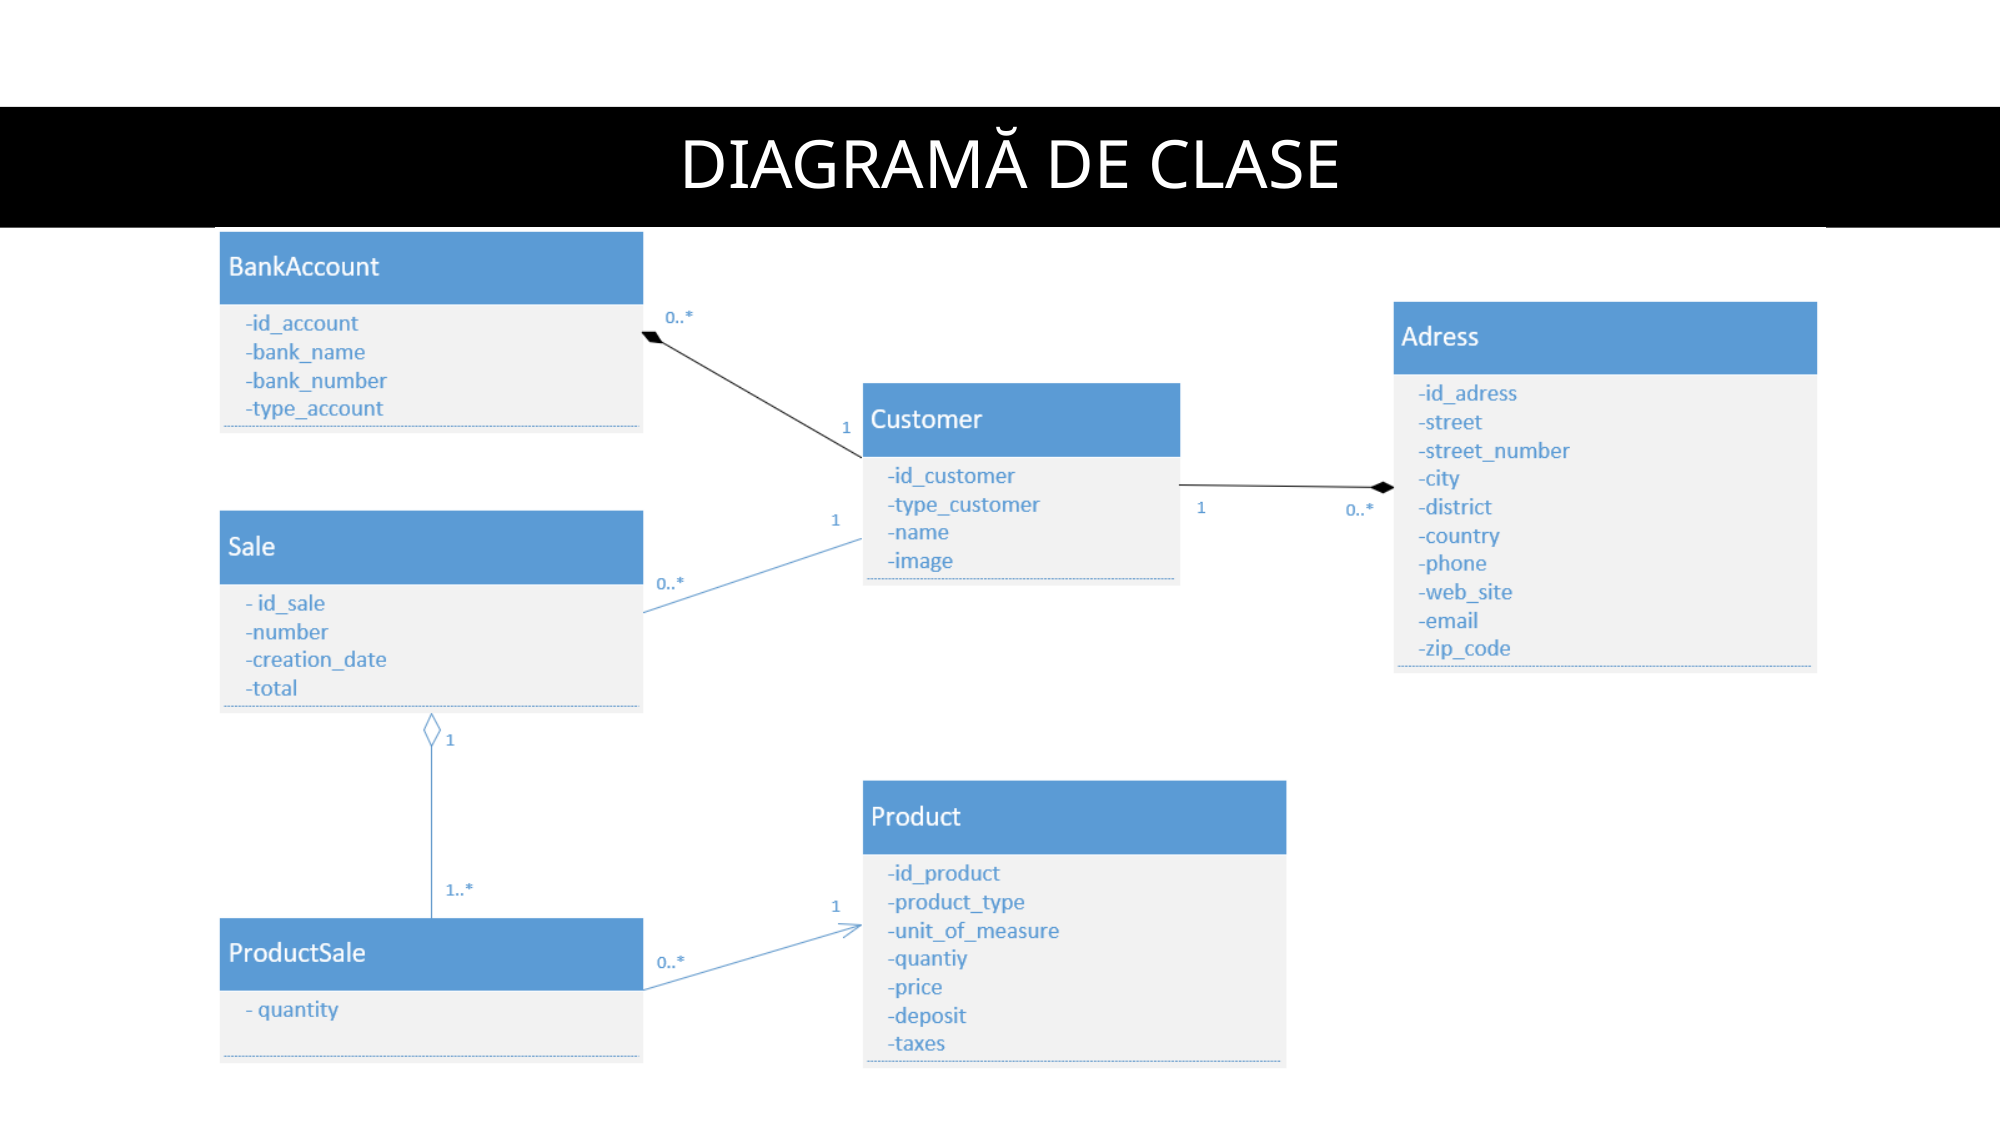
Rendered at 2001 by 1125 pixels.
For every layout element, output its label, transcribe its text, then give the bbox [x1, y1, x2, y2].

picture [215, 227, 1826, 1078]
title DIAGRAMĂ DE CLASE [91, 105, 1931, 228]
text_box [0, 106, 215, 229]
text_box [1826, 106, 2000, 229]
